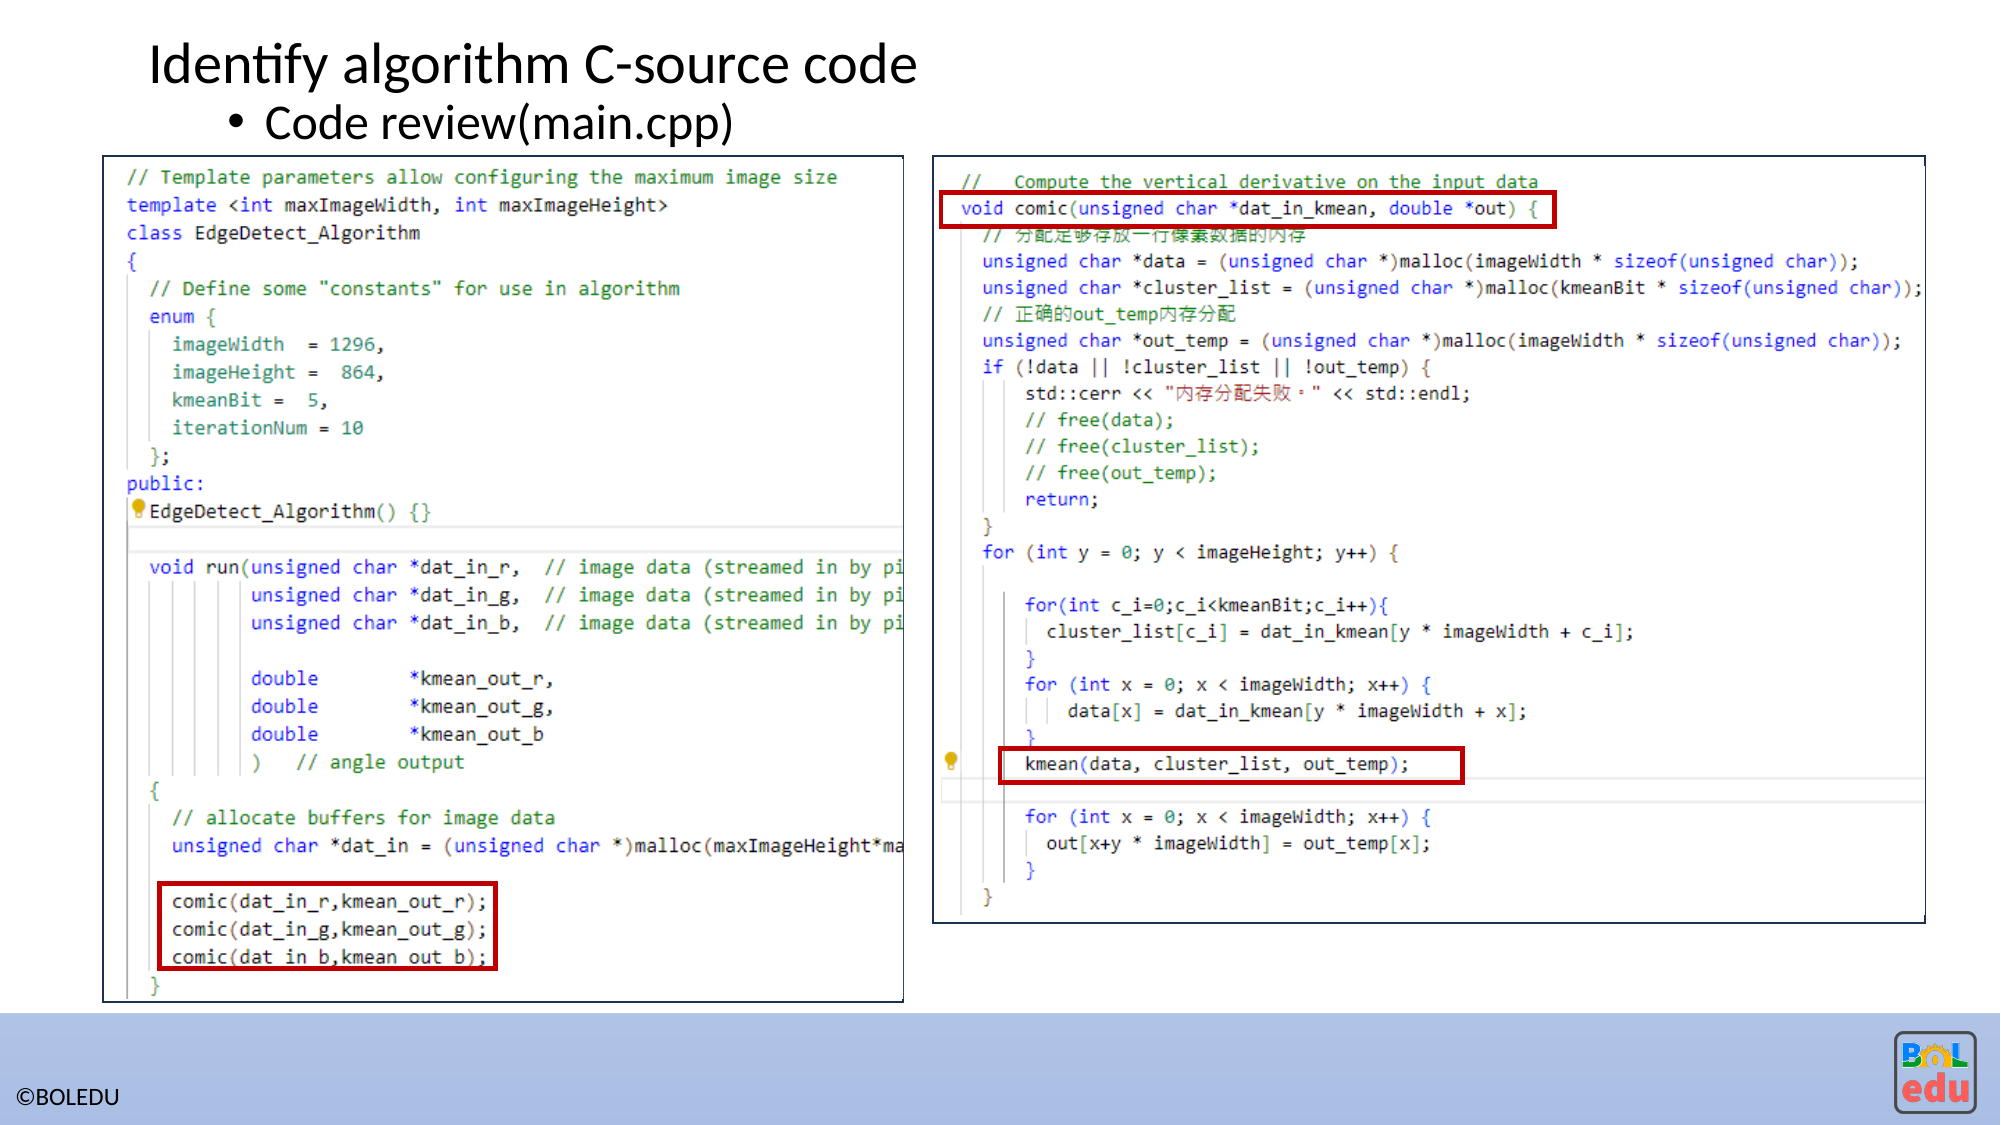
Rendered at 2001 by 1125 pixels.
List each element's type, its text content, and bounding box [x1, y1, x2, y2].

text_box [103, 156, 904, 1003]
text_box Identify algorithm C-source code [133, 25, 1855, 156]
picture [111, 159, 904, 1000]
text_box [189, 1002, 1426, 1065]
picture [940, 166, 1926, 915]
text_box Code review(main.cpp) [137, 88, 1863, 920]
picture [1894, 1031, 1981, 1114]
text_box [933, 156, 1925, 923]
